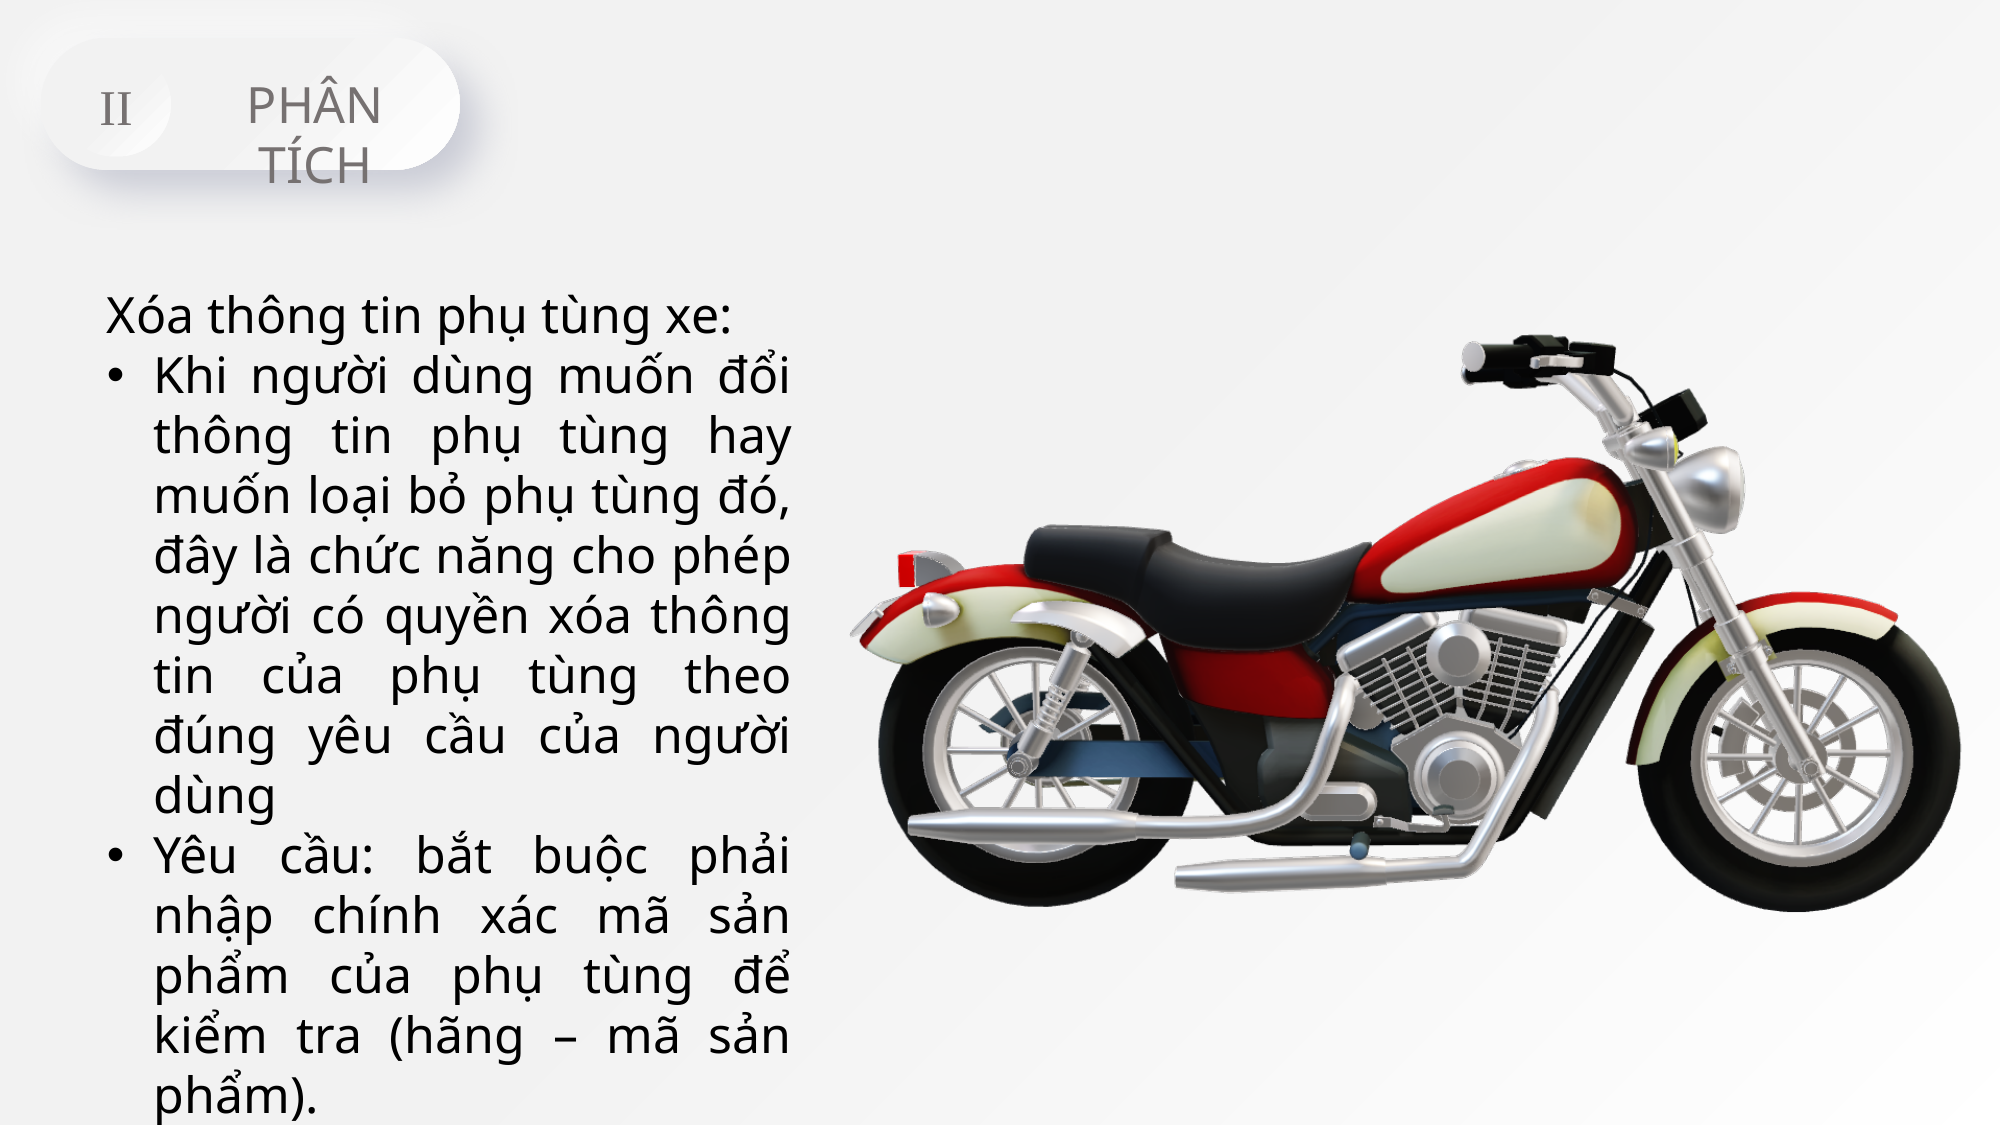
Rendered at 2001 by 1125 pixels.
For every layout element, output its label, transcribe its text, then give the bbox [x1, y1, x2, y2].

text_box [60, 50, 172, 157]
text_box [40, 37, 460, 170]
text_box Xóa thông tin phụ tùng xe: Khi người dùng muốn đổi thông tin phụ tùng hay muốn loại bỏ phụ tùng đó, đây là chức năng cho phép người có quyền xóa thông tin của phụ tùng theo đúng yêu cầu của người dùng Yêu cầu: bắt buộc phải nhập chính xác mã sản phẩm của phụ tùng để kiểm tra (hãng – mã sản phẩm). [92, 276, 807, 1125]
picture [842, 328, 1977, 934]
